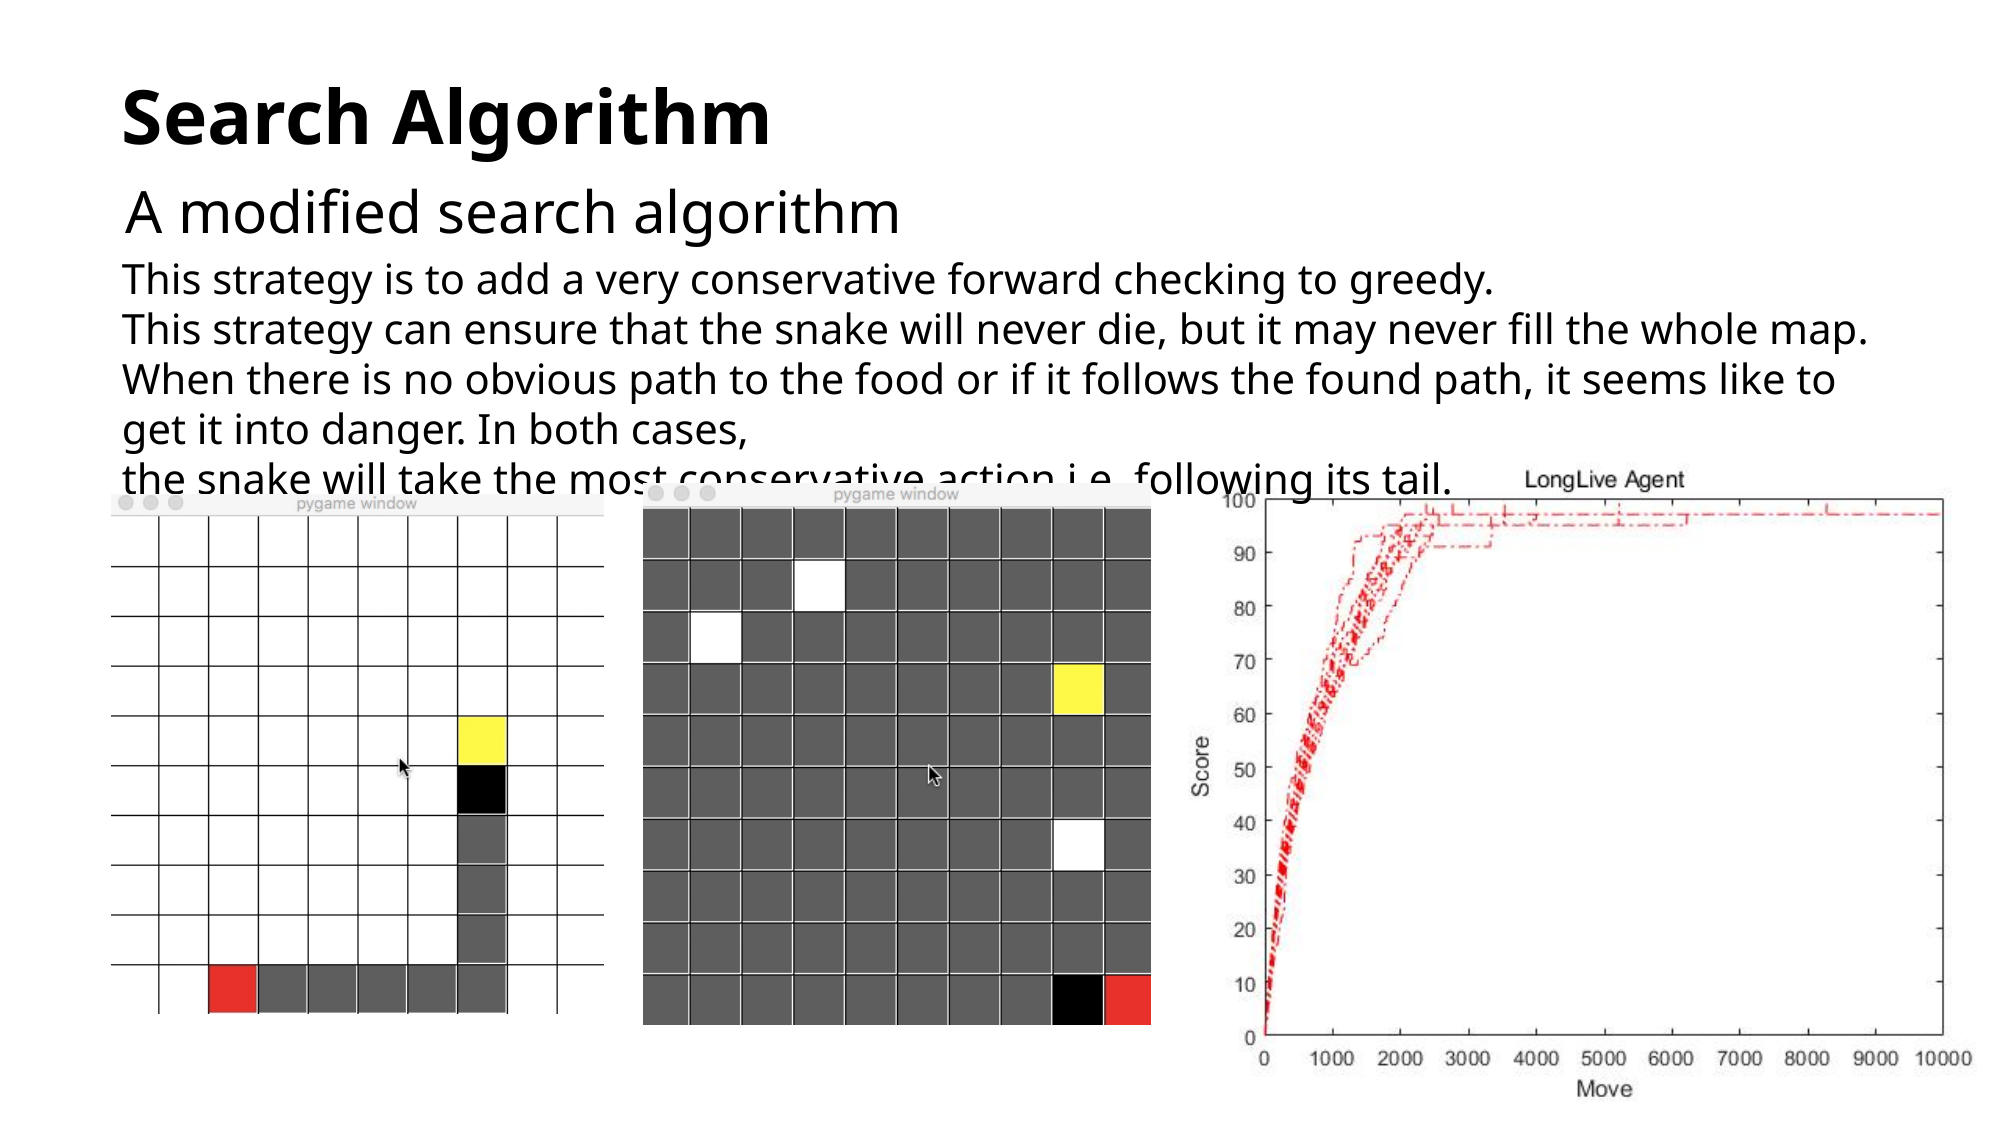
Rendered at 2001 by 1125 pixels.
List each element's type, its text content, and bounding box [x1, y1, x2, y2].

text_box This strategy is to add a very conservative forward checking to greedy. This strategy can ensure that the snake will never die, but it may never fill the whole map. When there is no obvious path to the food or if it follows the found path, it seems like to get it into danger. In both cases, the snake will take the most conservative action i.e. following its tail. [107, 245, 1972, 511]
text_box A modified search algorithm [111, 168, 1907, 245]
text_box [110, 493, 605, 1015]
text_box Search Algorithm [107, 62, 797, 168]
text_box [642, 482, 1152, 1026]
picture [1151, 450, 2000, 1108]
